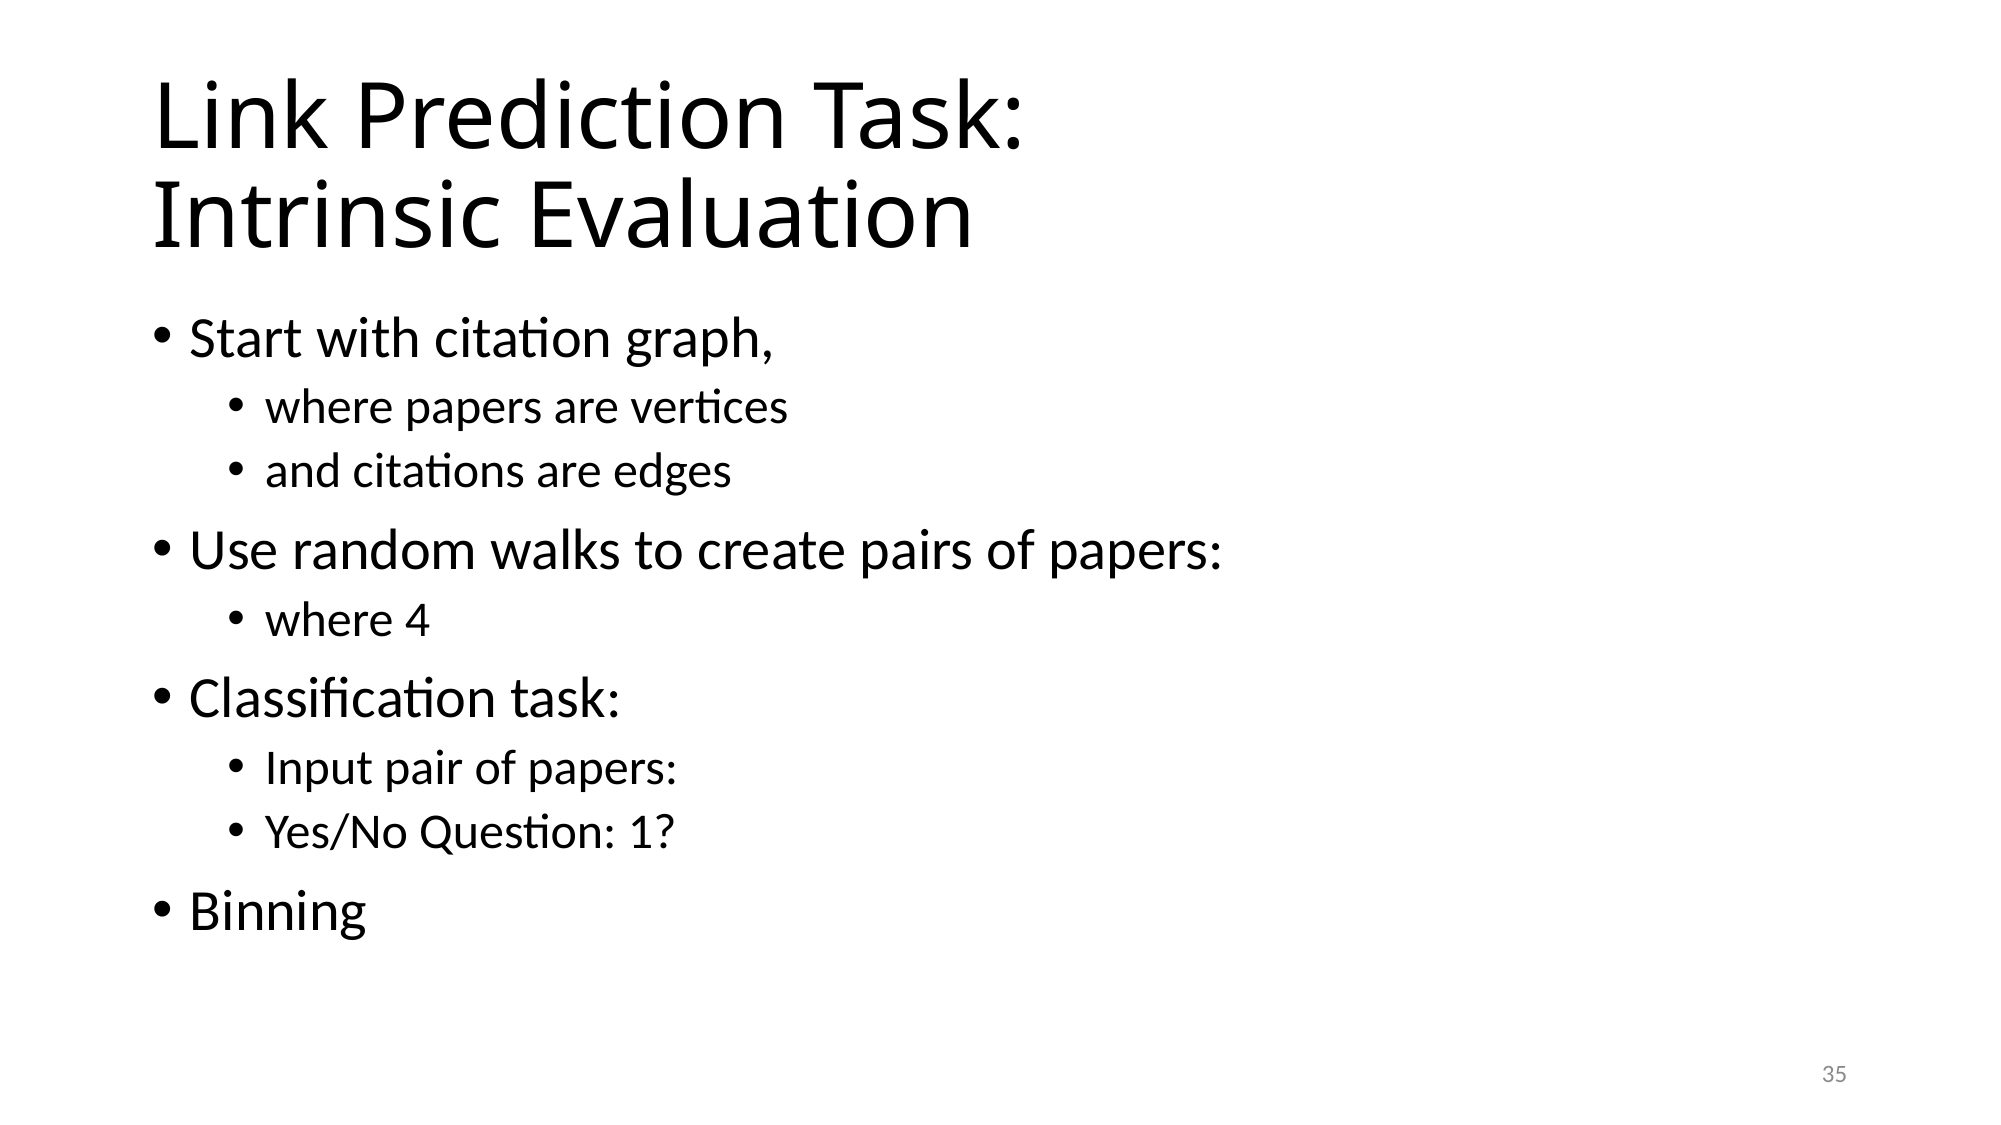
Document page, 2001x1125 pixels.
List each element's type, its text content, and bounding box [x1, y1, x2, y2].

title Link Prediction Task: Intrinsic Evaluation [137, 59, 1863, 278]
slide_number 35 [1412, 1042, 1863, 1103]
